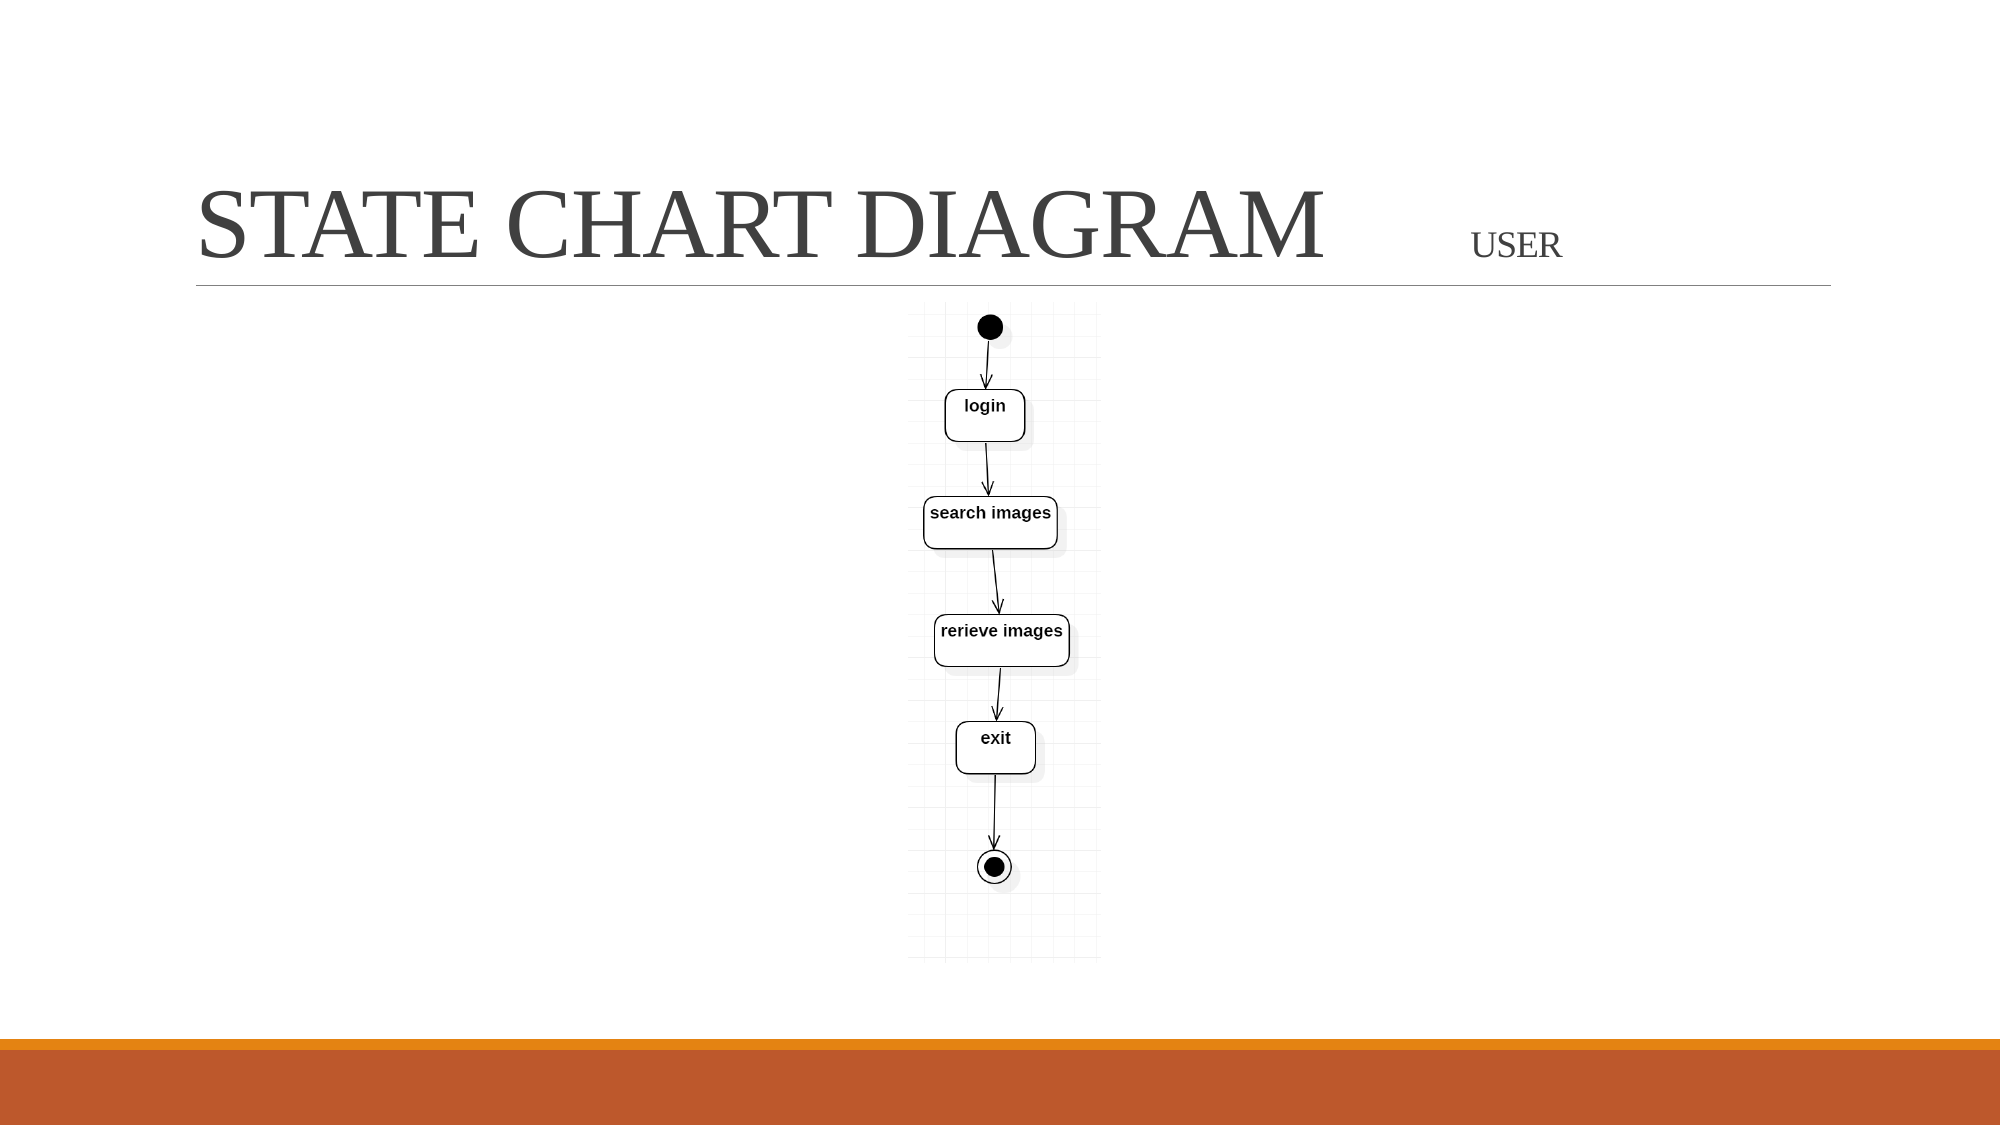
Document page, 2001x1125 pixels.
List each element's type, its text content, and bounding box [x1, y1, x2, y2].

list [908, 302, 1102, 964]
title STATE CHART DIAGRAM USER [180, 47, 1830, 285]
